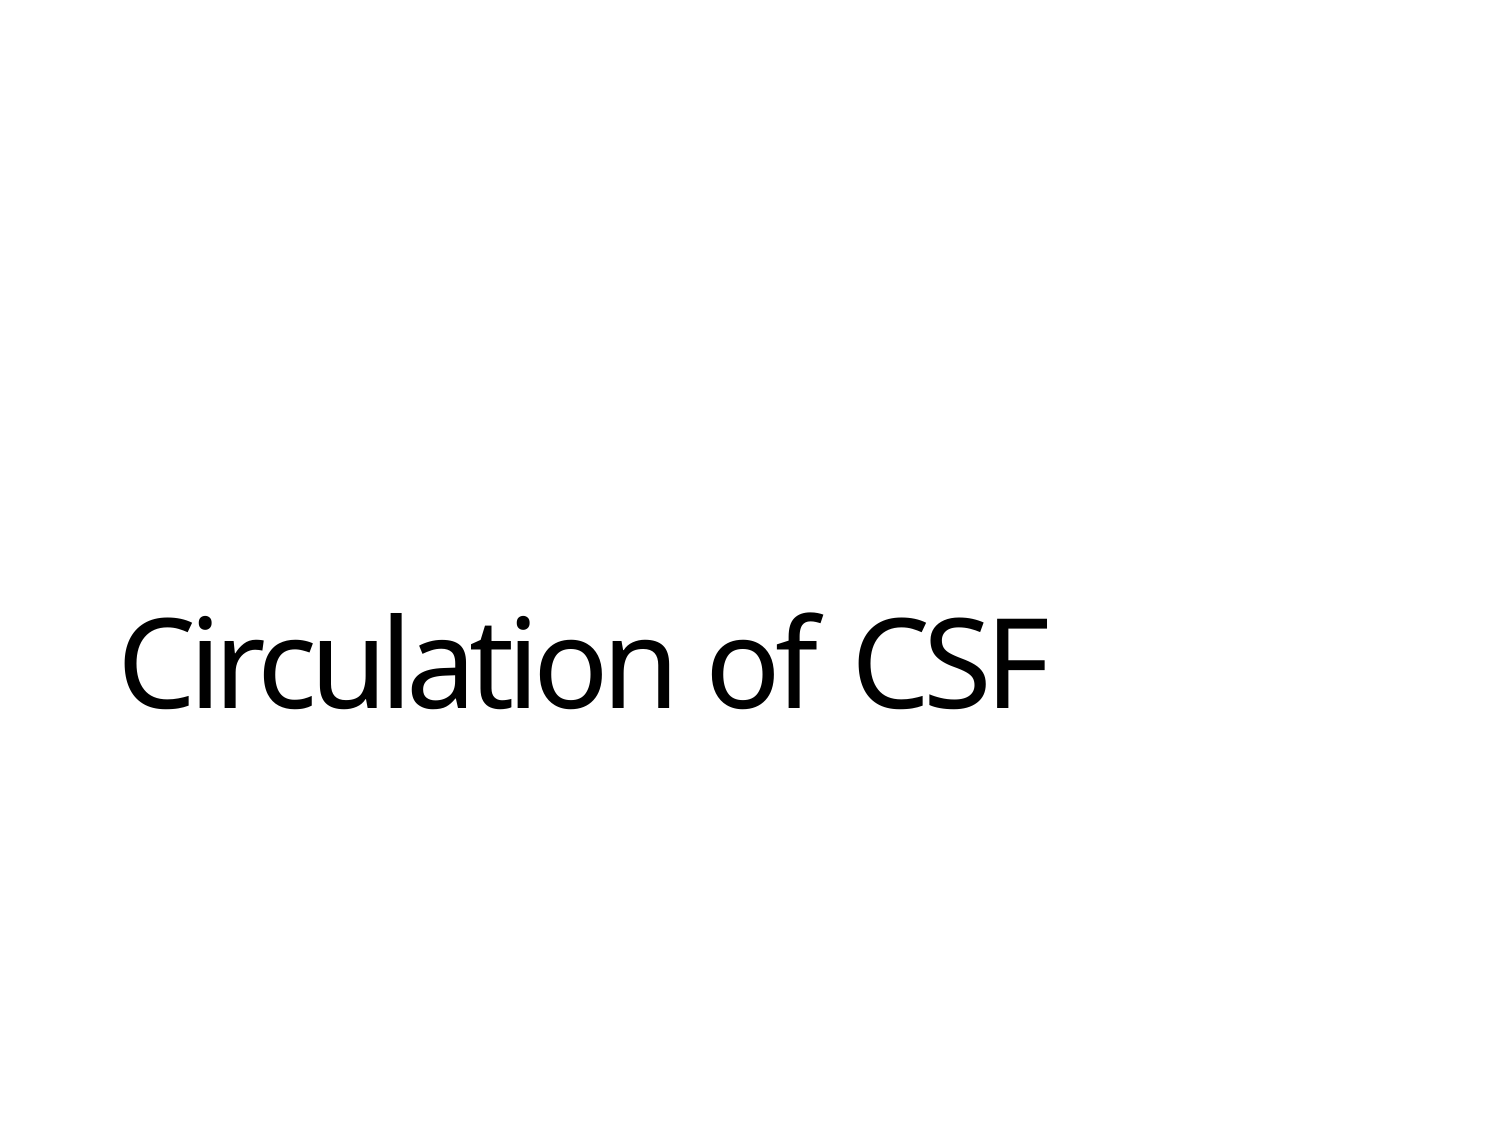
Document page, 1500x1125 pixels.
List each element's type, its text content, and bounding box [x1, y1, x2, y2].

title Circulation of CSF [115, 581, 1400, 771]
